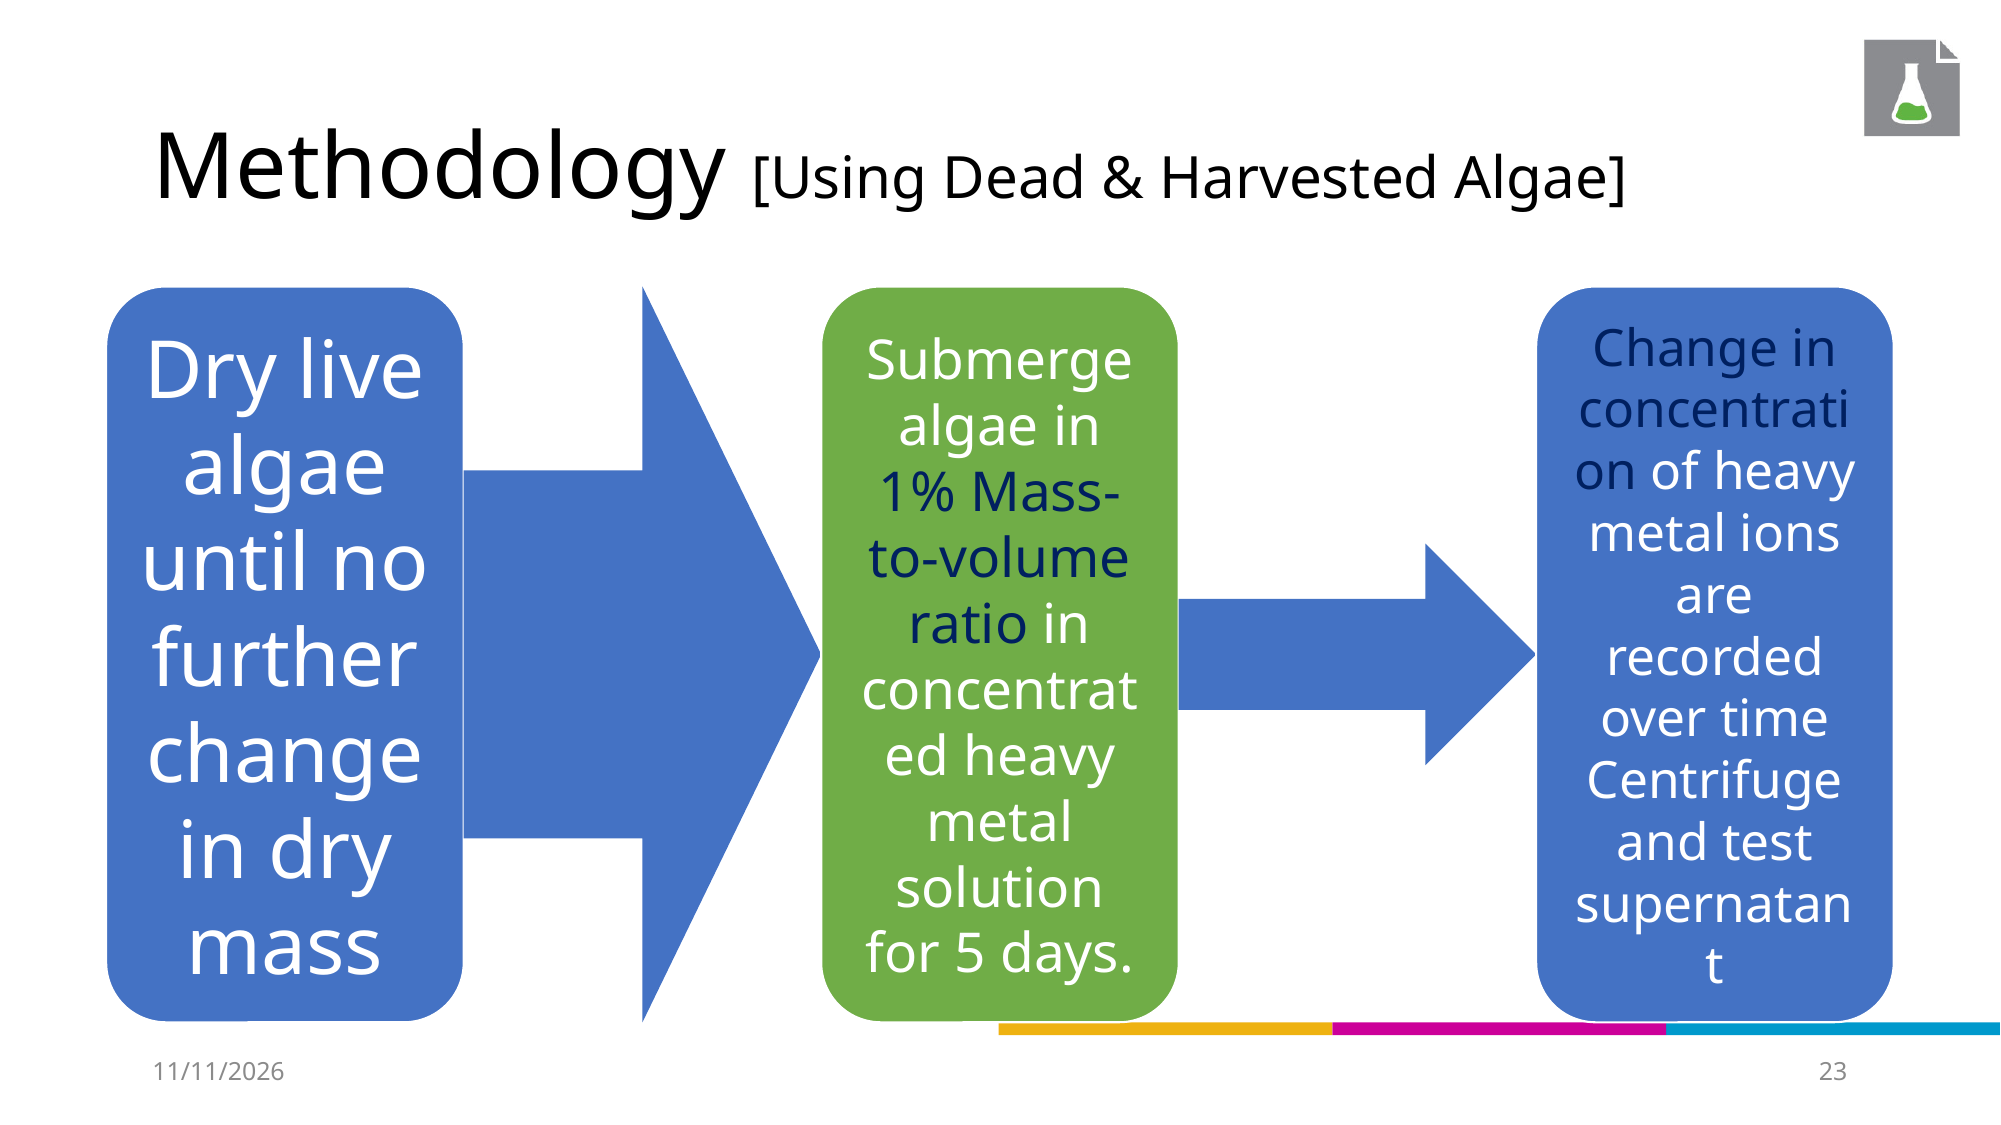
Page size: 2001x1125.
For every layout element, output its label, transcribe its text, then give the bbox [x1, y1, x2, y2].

picture [1862, 37, 1961, 137]
slide_number 23 [1412, 1042, 1863, 1103]
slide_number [137, 1042, 588, 1103]
title Methodology [Using Dead & Harvested Algae] [137, 59, 1863, 278]
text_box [106, 286, 1894, 1023]
